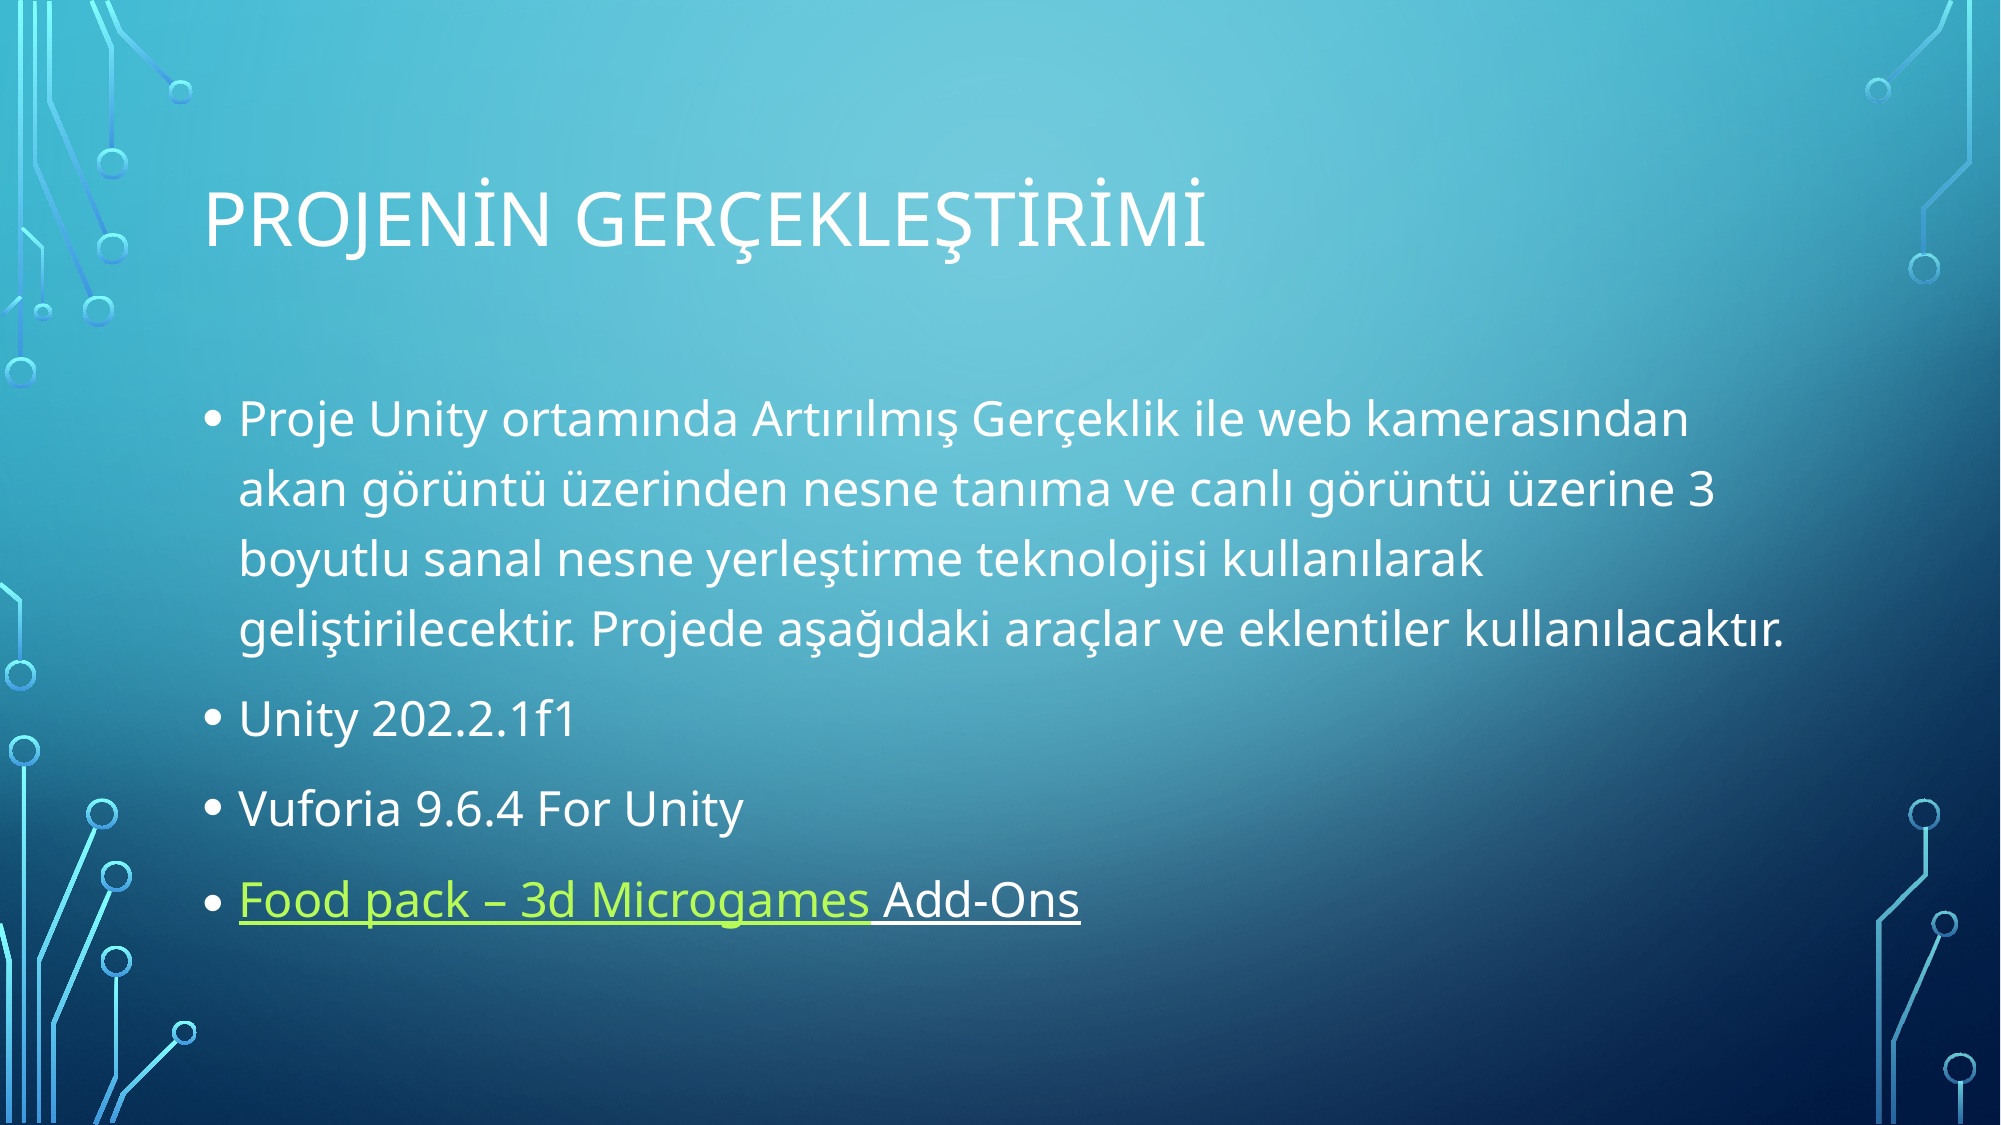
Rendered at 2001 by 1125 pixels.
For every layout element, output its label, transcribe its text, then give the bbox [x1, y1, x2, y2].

title Projenin Gerçekleştirimi [187, 101, 1813, 344]
list Proje Unity ortamında Artırılmış Gerçeklik ile web kamerasından akan görüntü üzerinden nesne tanıma ve canlı görüntü üzerine 3 boyutlu sanal nesne yerleştirme teknolojisi kullanılarak geliştirilecektir. Projede aşağıdaki araçlar ve eklentiler kullanılacaktır. Unity 202.2.1f1 Vuforia 9.6.4 For Unity Food pack – 3d Microgames Add-Ons [187, 369, 1813, 950]
